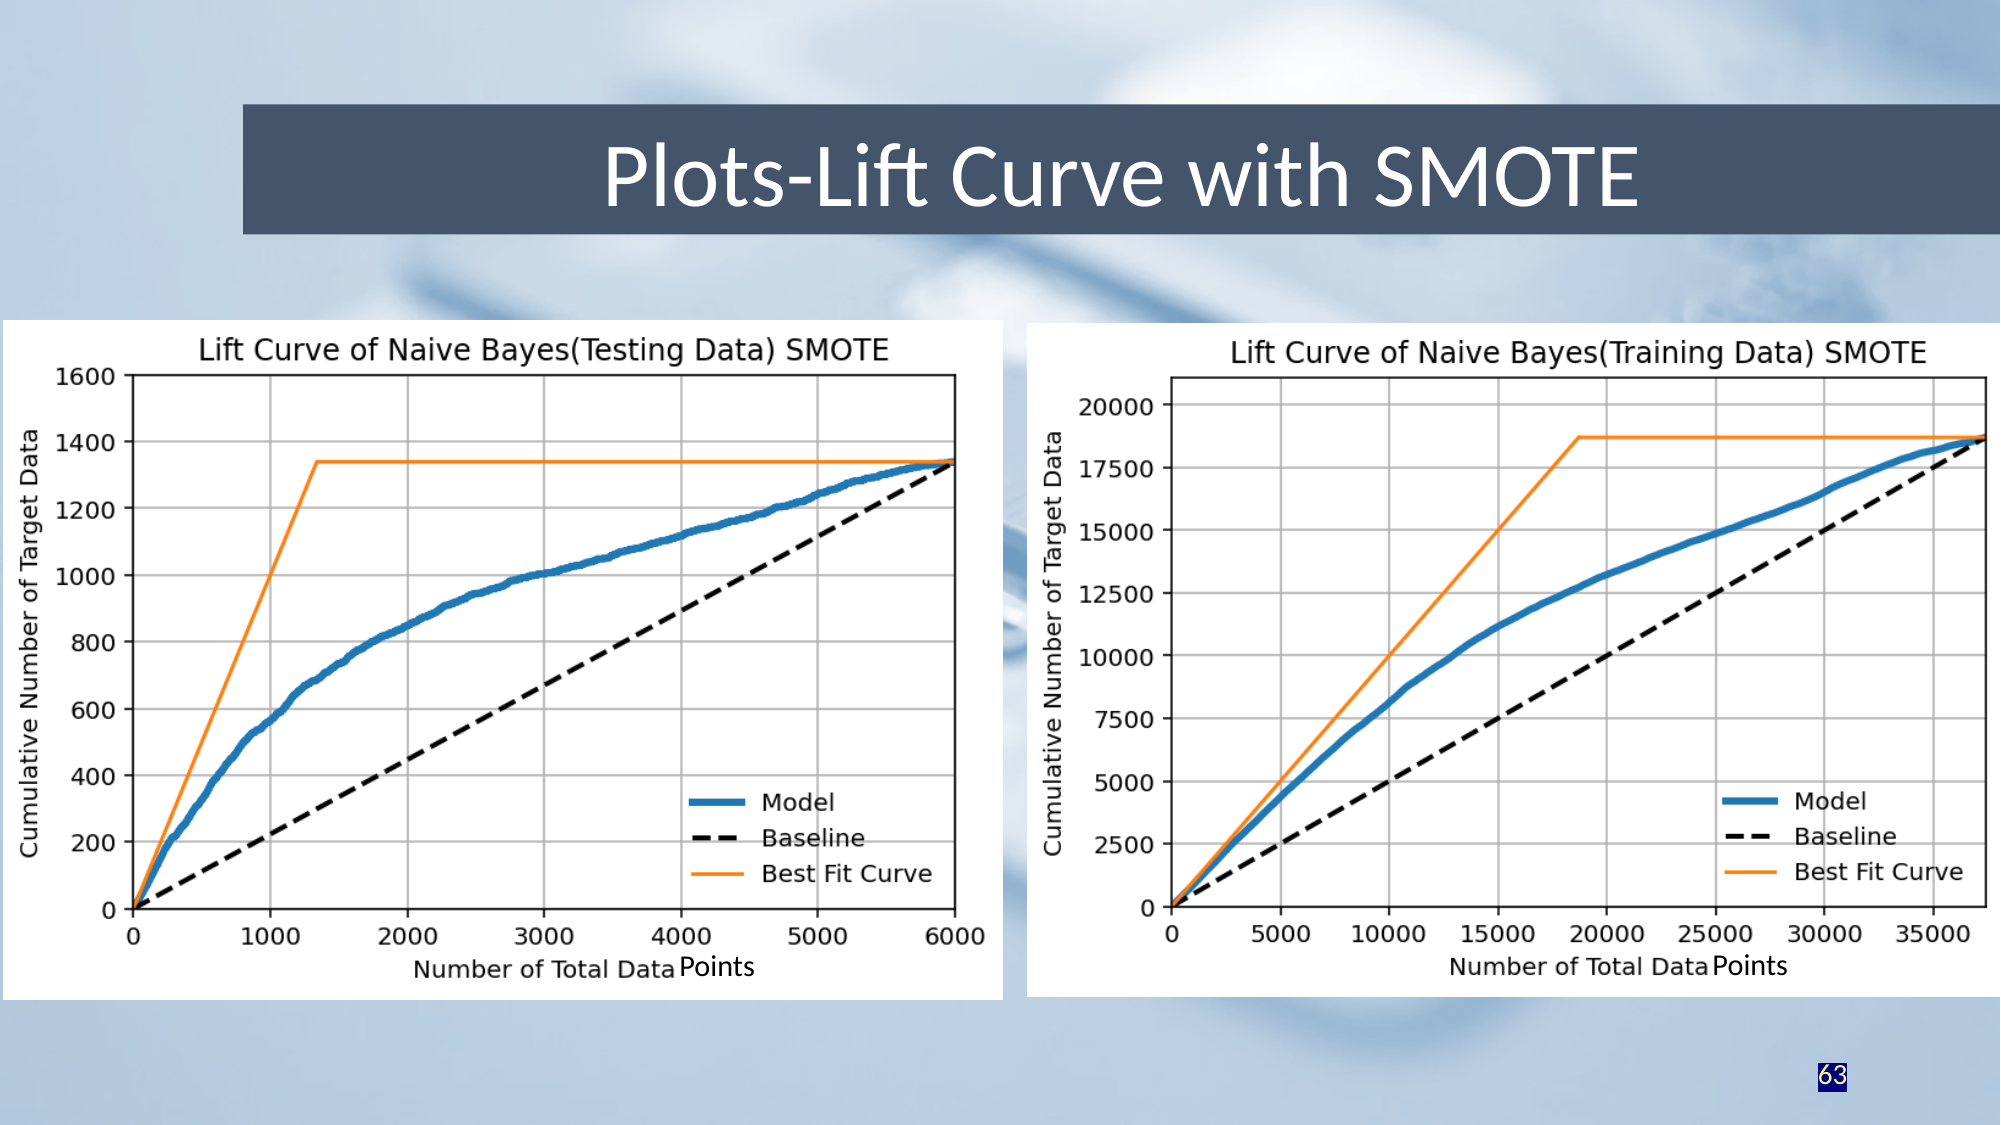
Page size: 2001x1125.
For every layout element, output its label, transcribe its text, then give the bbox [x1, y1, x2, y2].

picture [3, 320, 1003, 1000]
slide_number 63 [1412, 1042, 1863, 1103]
table_cell 0.8213 [0, 0, 2000, 1125]
picture [1027, 323, 2000, 997]
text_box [664, 937, 1833, 992]
text_box Plots-Lift Curve with SMOTE [242, 103, 2000, 235]
